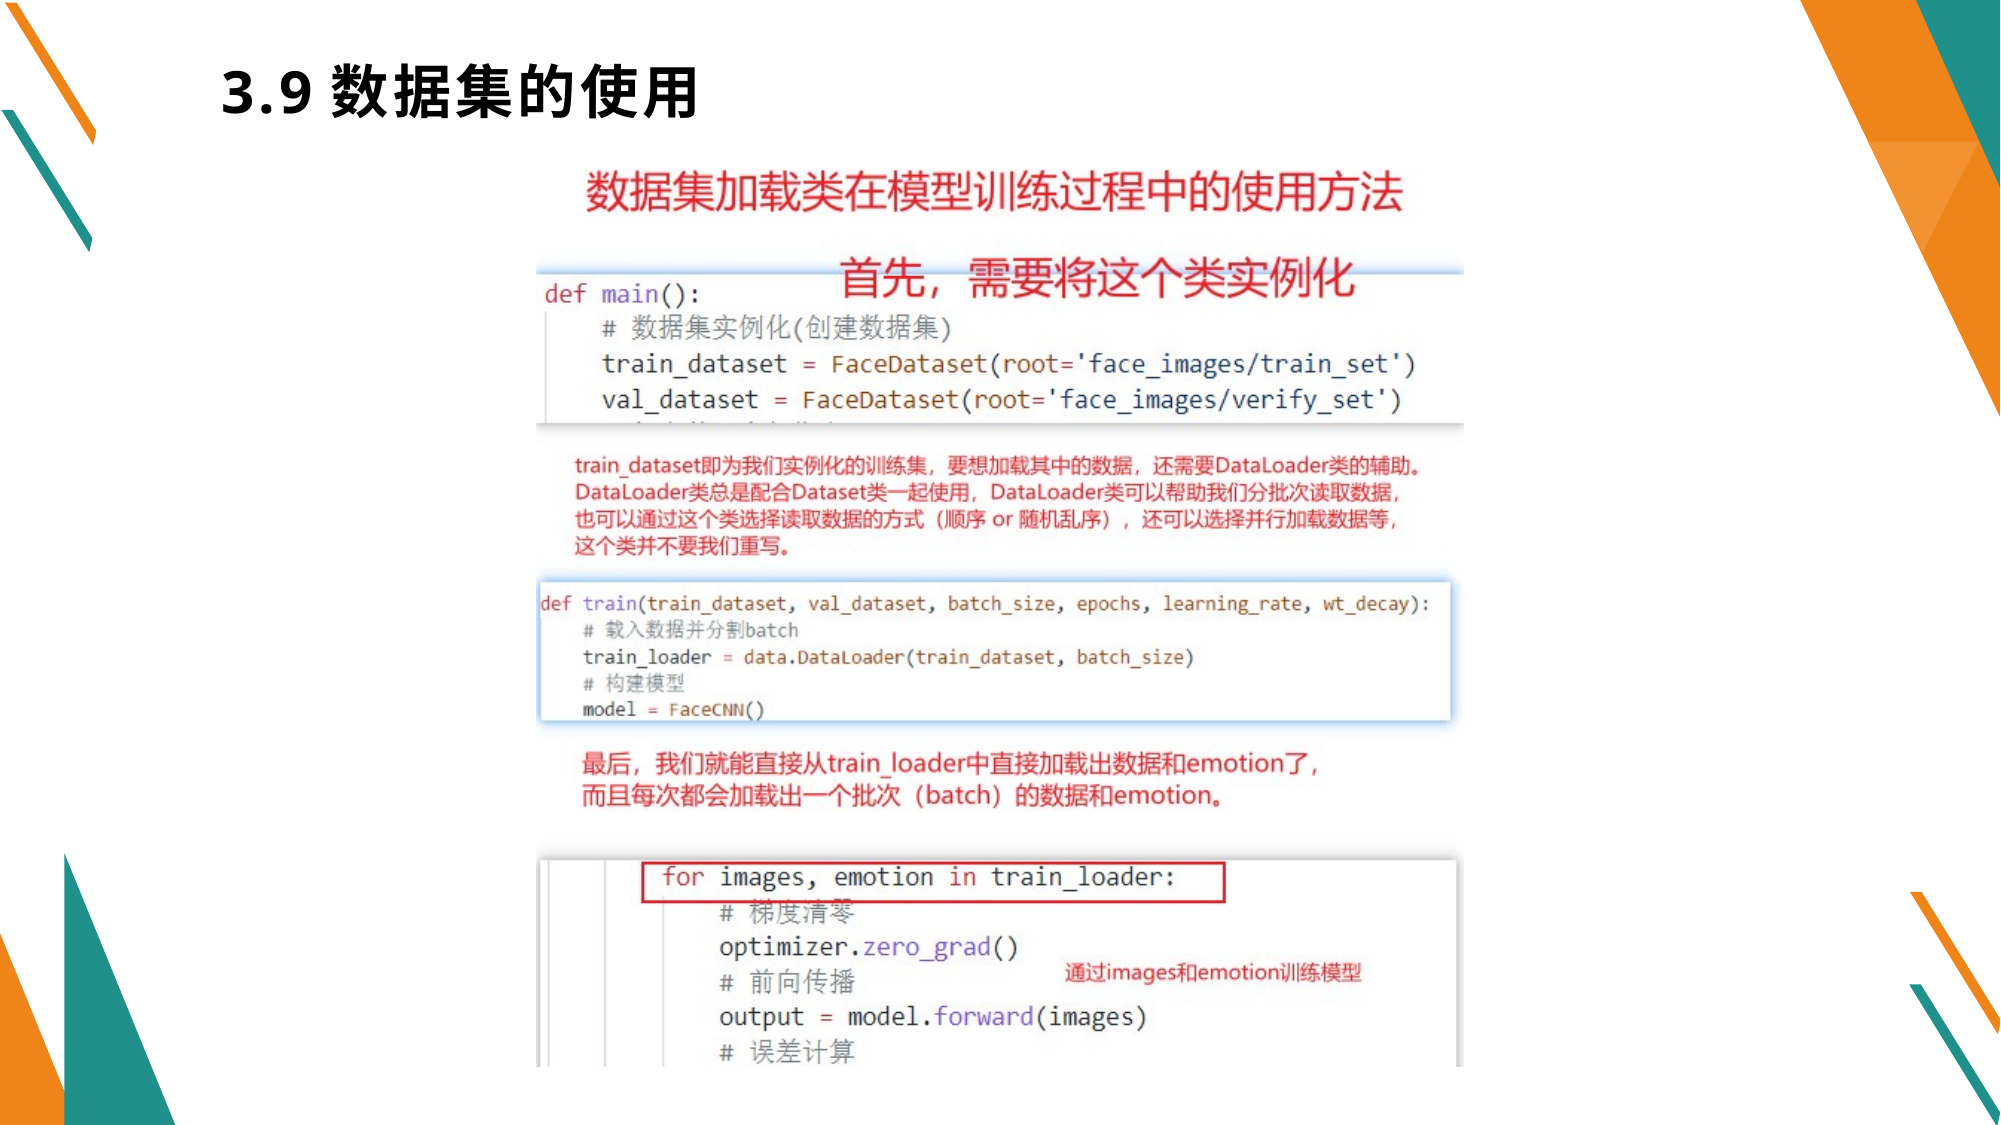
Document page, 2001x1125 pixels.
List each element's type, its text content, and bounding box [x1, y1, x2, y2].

picture [536, 169, 1464, 1067]
title 3.9数据集的使用 [204, 49, 2000, 191]
